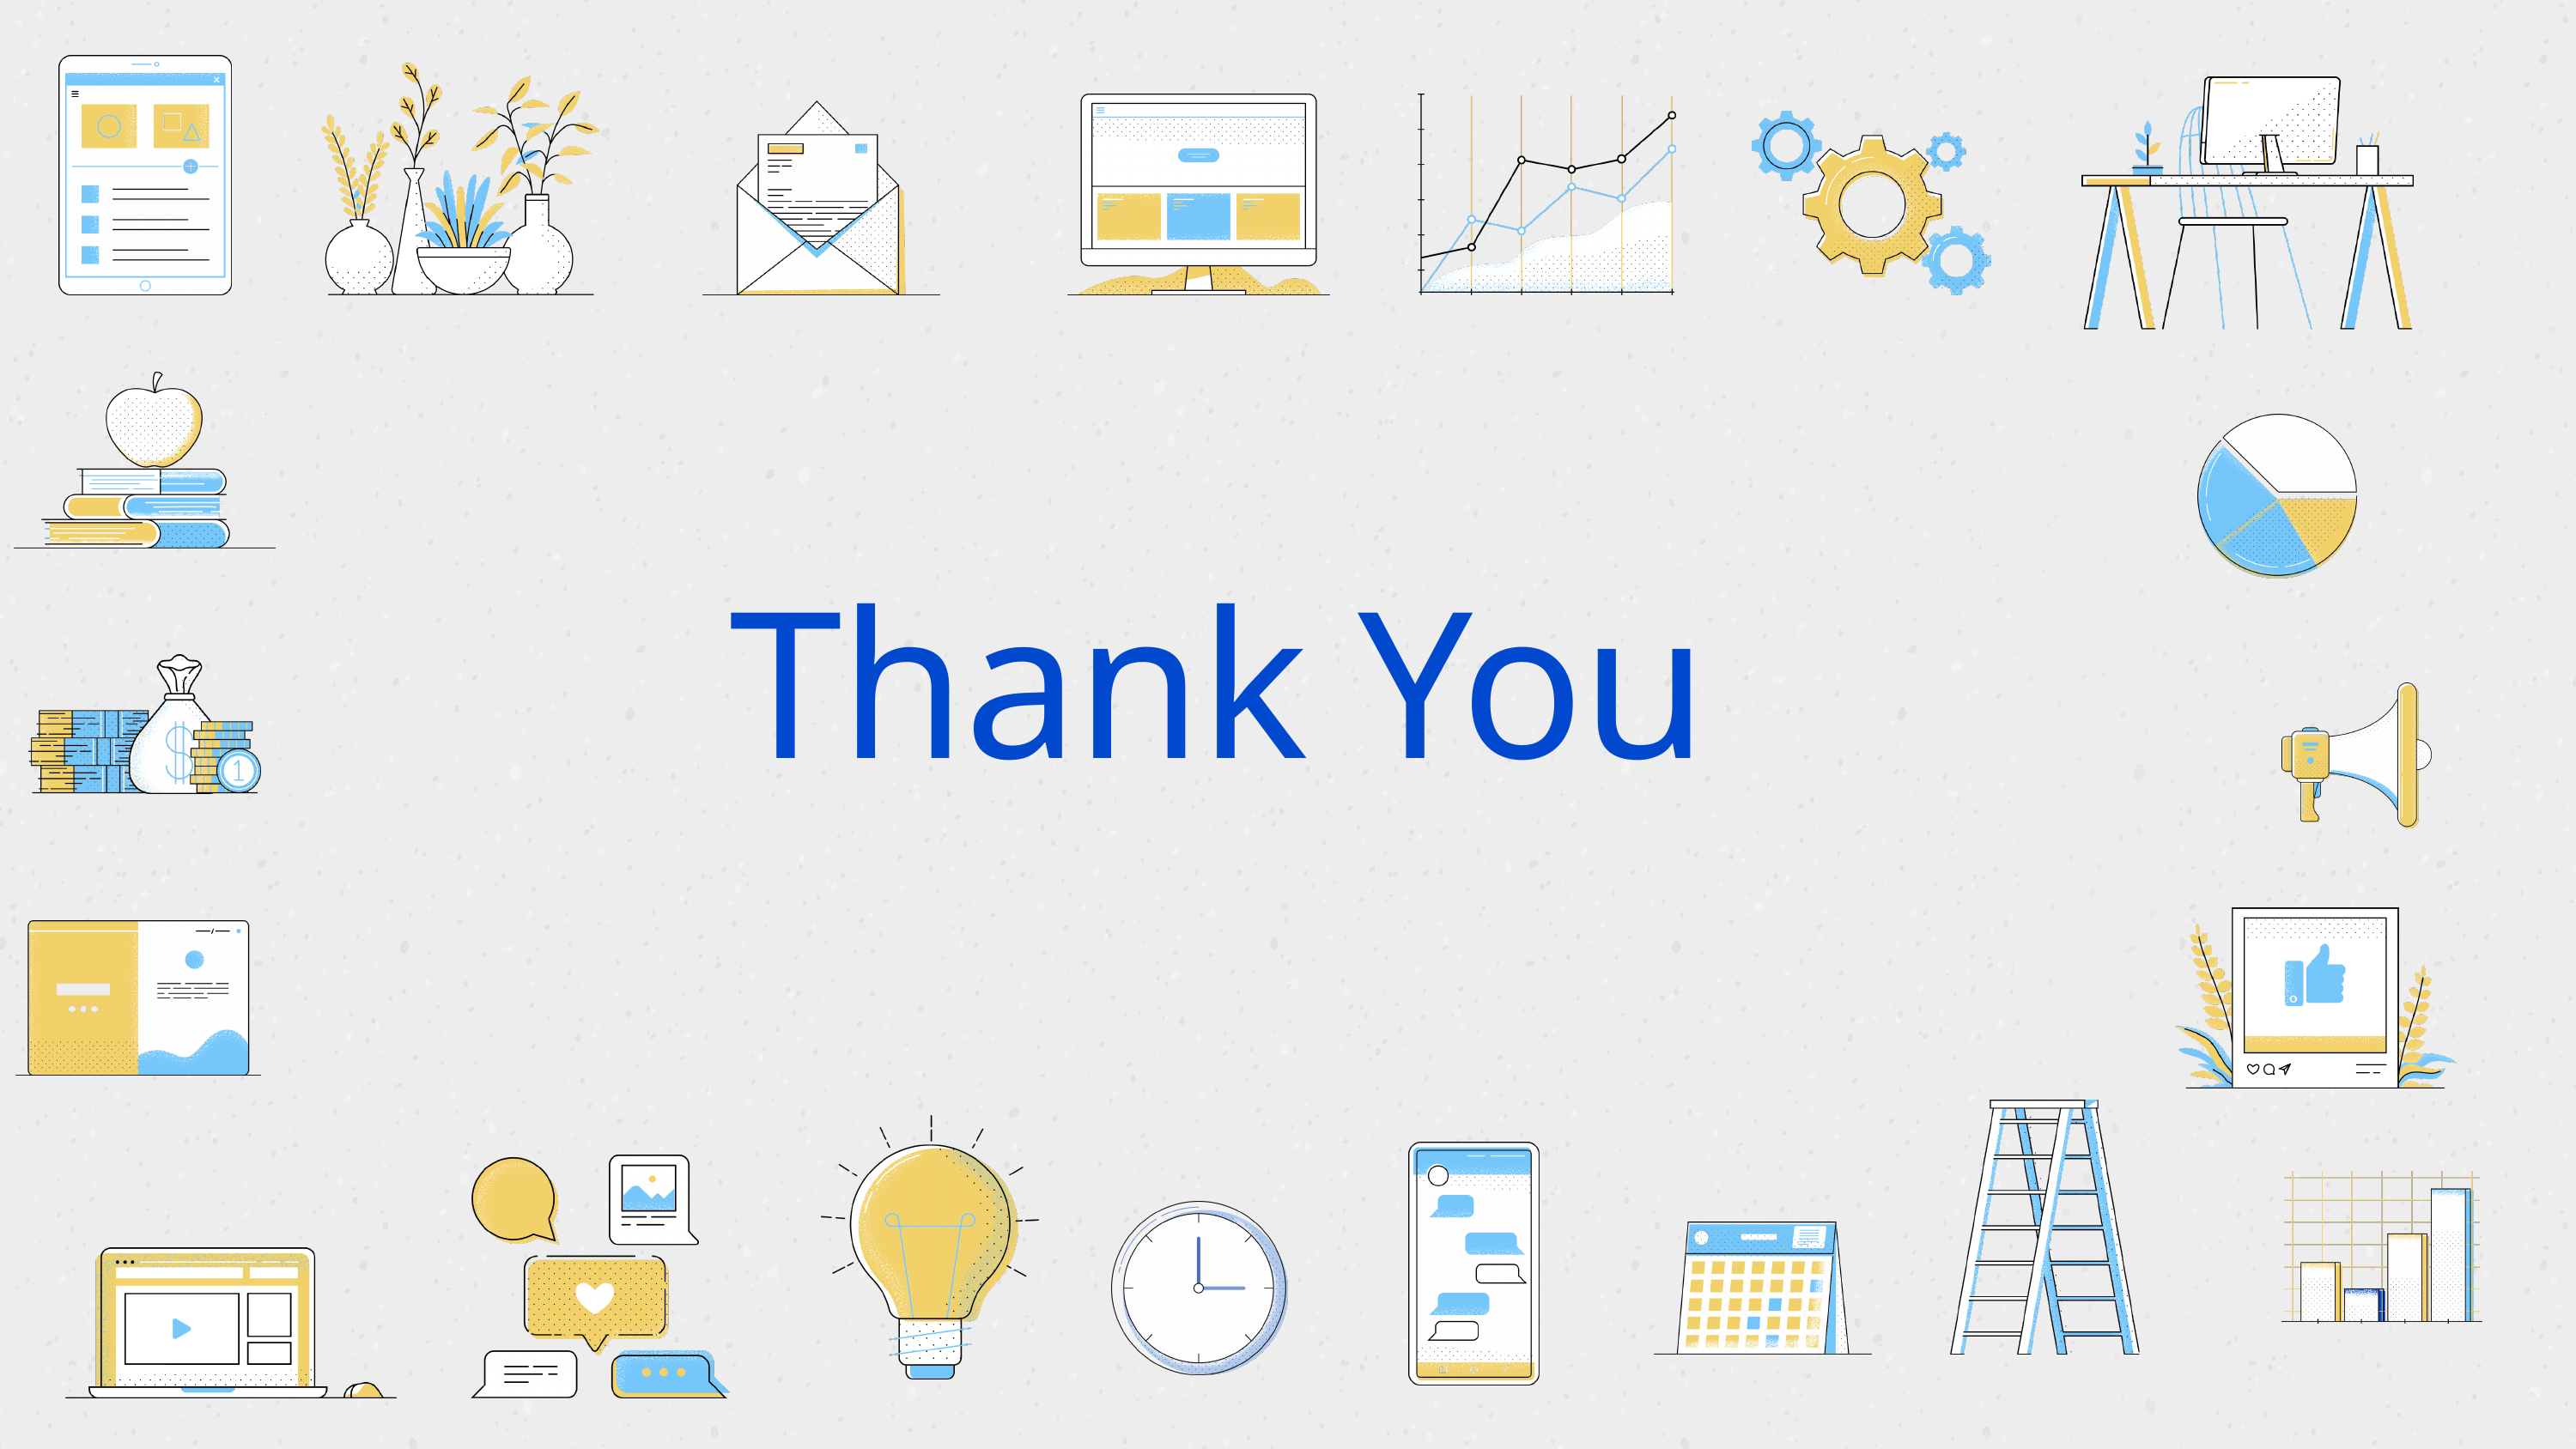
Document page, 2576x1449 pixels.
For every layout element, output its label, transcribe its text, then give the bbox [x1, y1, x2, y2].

text_box Thank You [729, 575, 1782, 800]
picture [0, 0, 2576, 1449]
